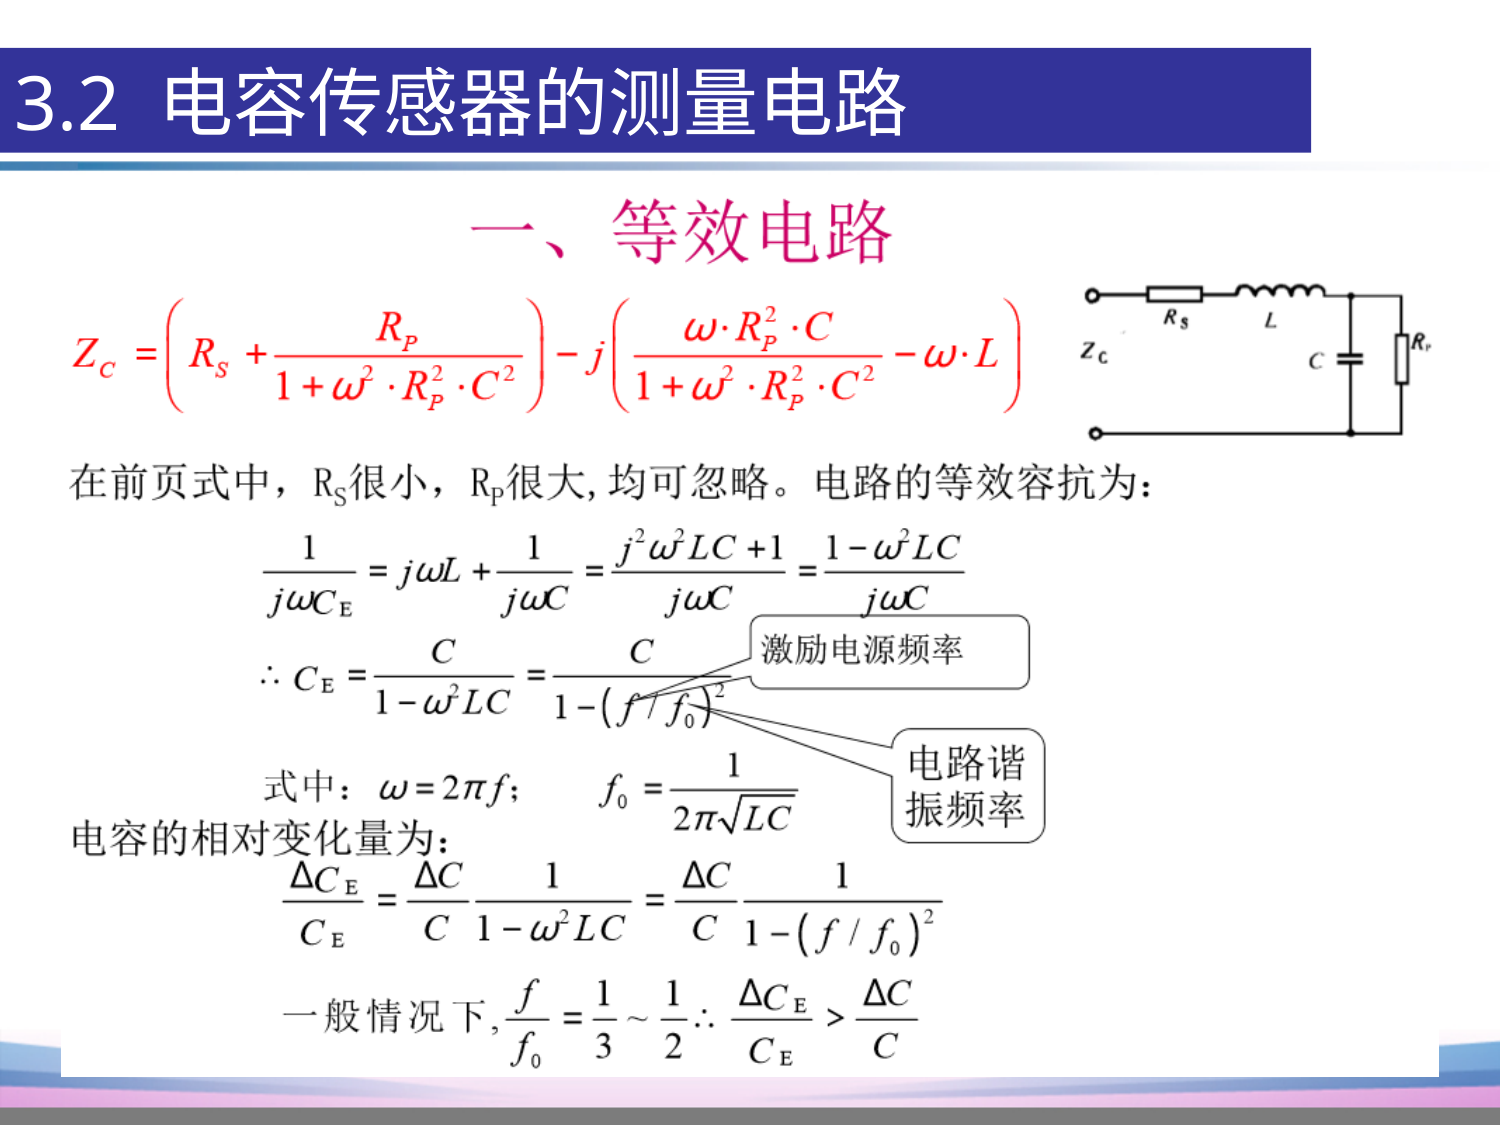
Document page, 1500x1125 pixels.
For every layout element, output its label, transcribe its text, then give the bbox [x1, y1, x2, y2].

picture [0, 0, 1500, 1125]
text_box 3.2 电容传感器的测量电路 [0, 47, 1312, 153]
